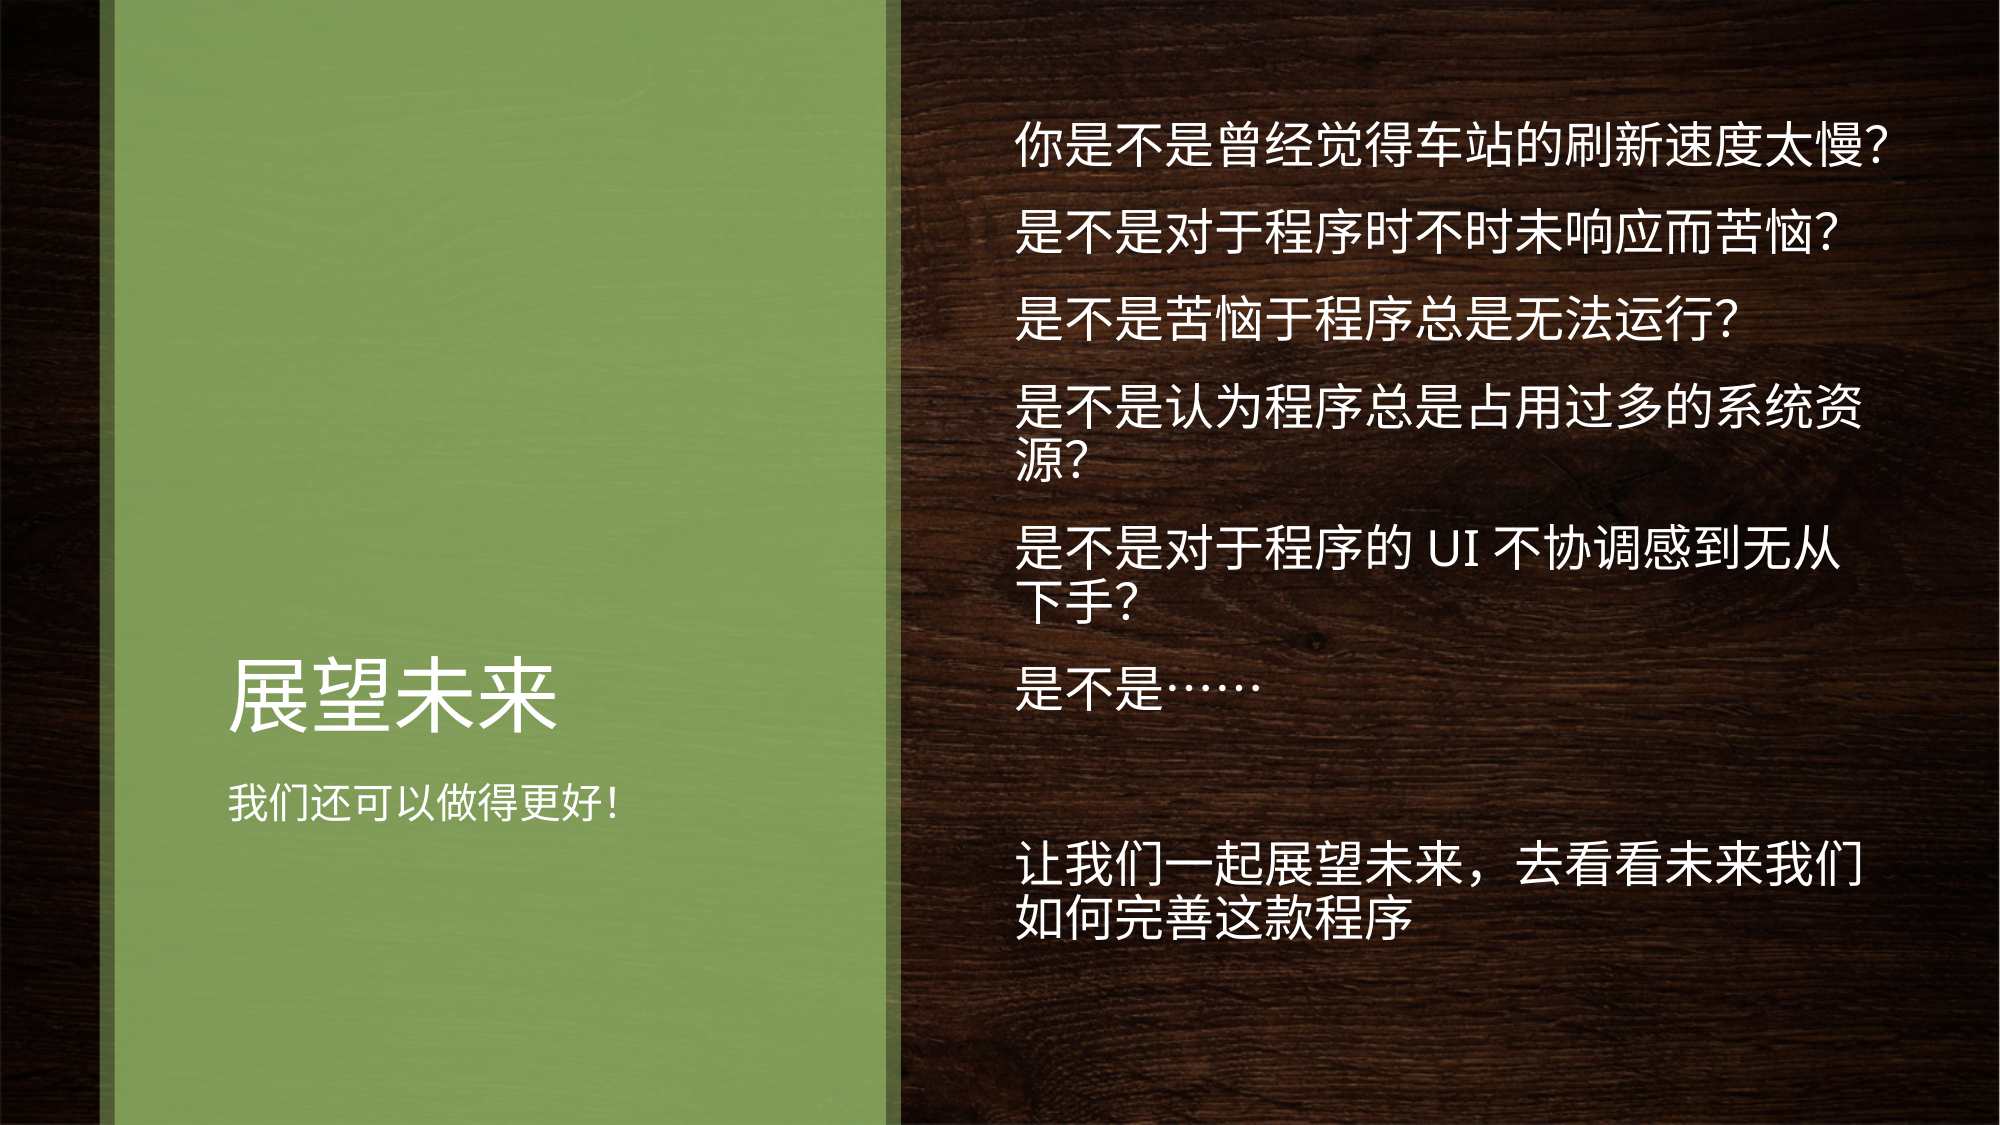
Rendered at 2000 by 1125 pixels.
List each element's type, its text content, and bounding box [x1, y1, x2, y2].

title 展望未来 [212, 112, 800, 750]
list 你是不是曾经觉得车站的刷新速度太慢？ 是不是对于程序时不时未响应而苦恼？ 是不是苦恼于程序总是无法运行？ 是不是认为程序总是占用过多的系统资源？ 是不是对于程序的UI不协调感到无从下手？ 是不是…… 让我们一起展望未来，去看看未来我们如何完善这款程序 [999, 112, 1900, 1013]
list 我们还可以做得更好！ [212, 774, 800, 1005]
picture [0, 0, 99, 1125]
picture [901, 0, 2000, 1125]
